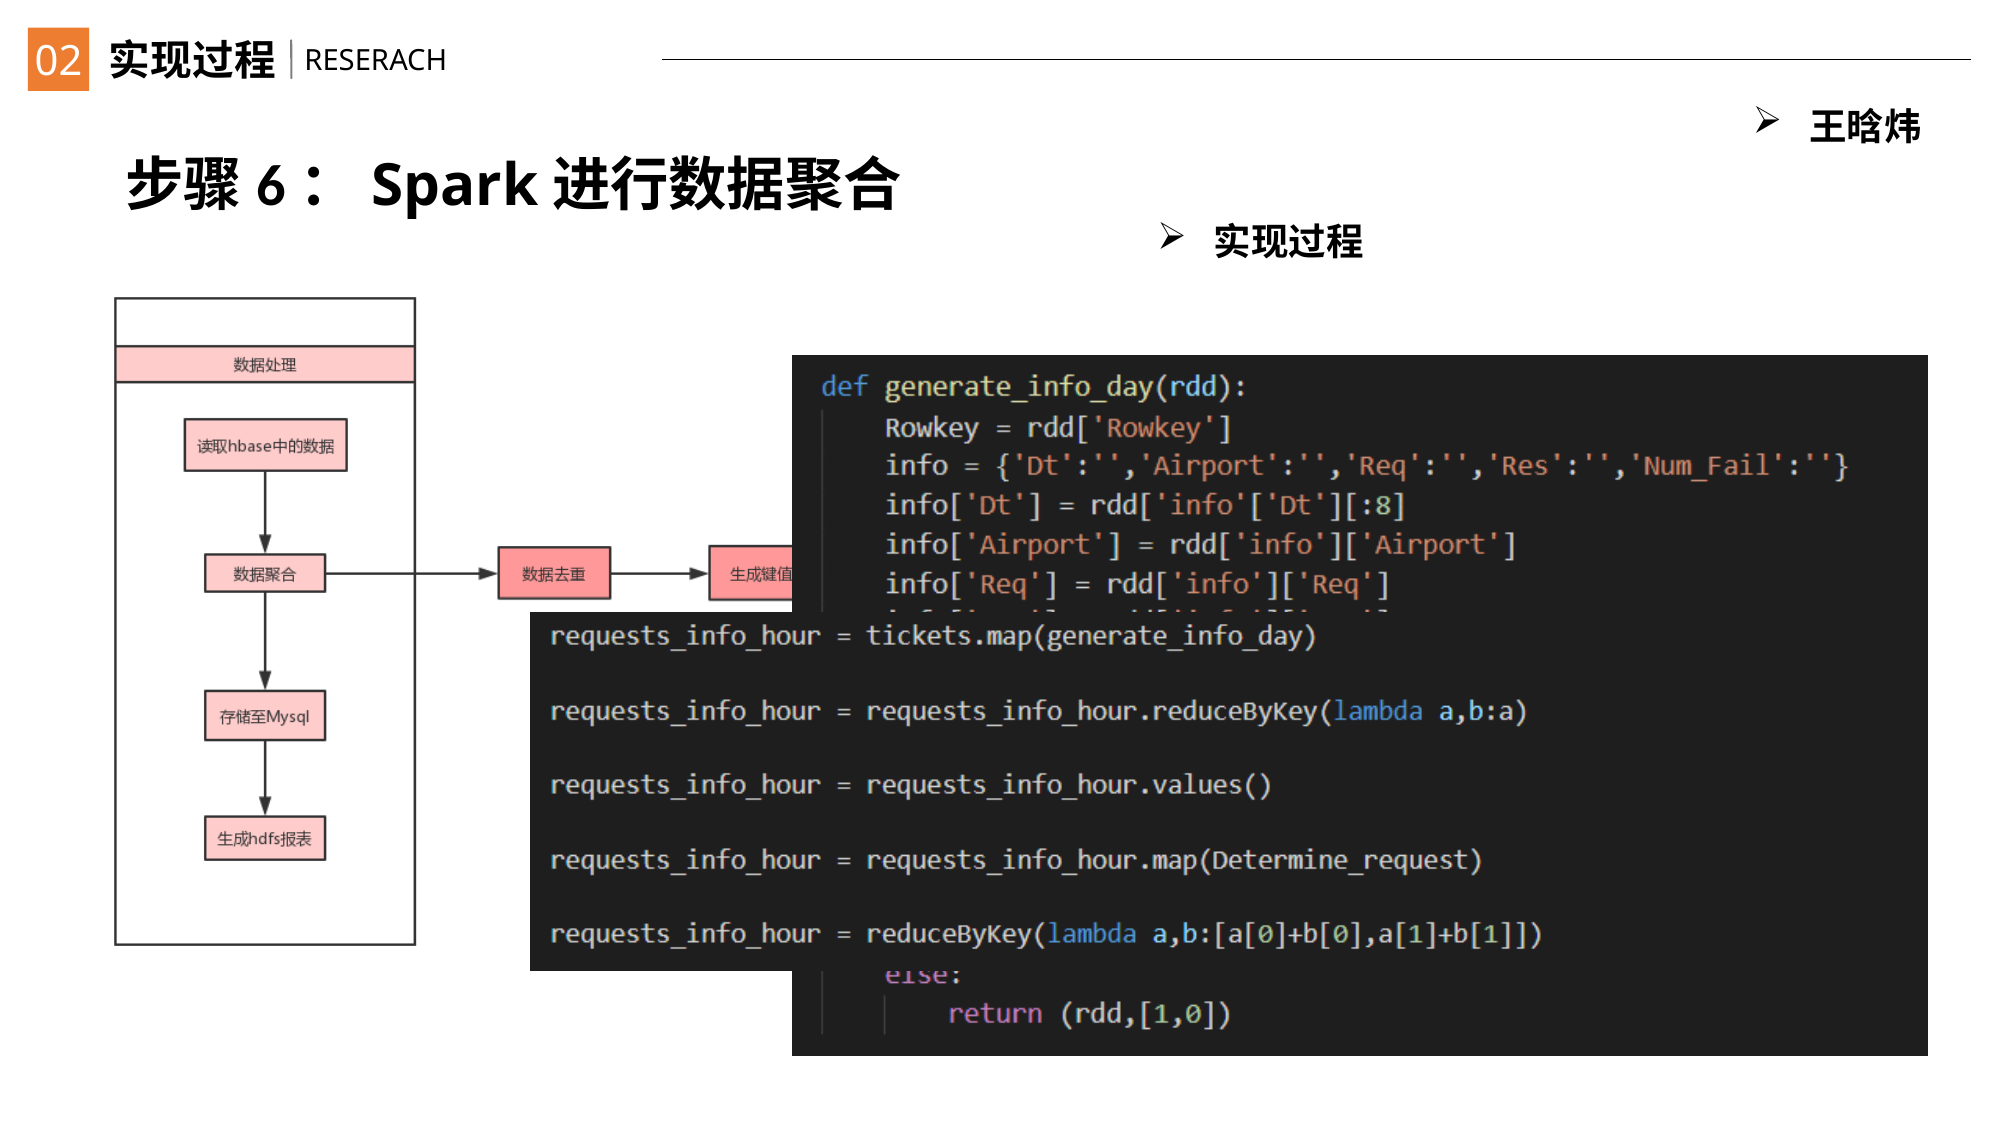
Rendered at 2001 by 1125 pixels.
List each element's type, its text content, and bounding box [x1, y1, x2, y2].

text_box RESERACH [289, 33, 471, 84]
text_box 实现过程 [130, 26, 301, 92]
text_box 步骤6：Spark进行数据聚合 [68, 139, 959, 225]
picture [58, 241, 1928, 1056]
text_box 02 [0, 26, 130, 92]
text_box 王晗炜 [1738, 95, 2000, 155]
text_box 实现过程 [1142, 210, 1379, 271]
